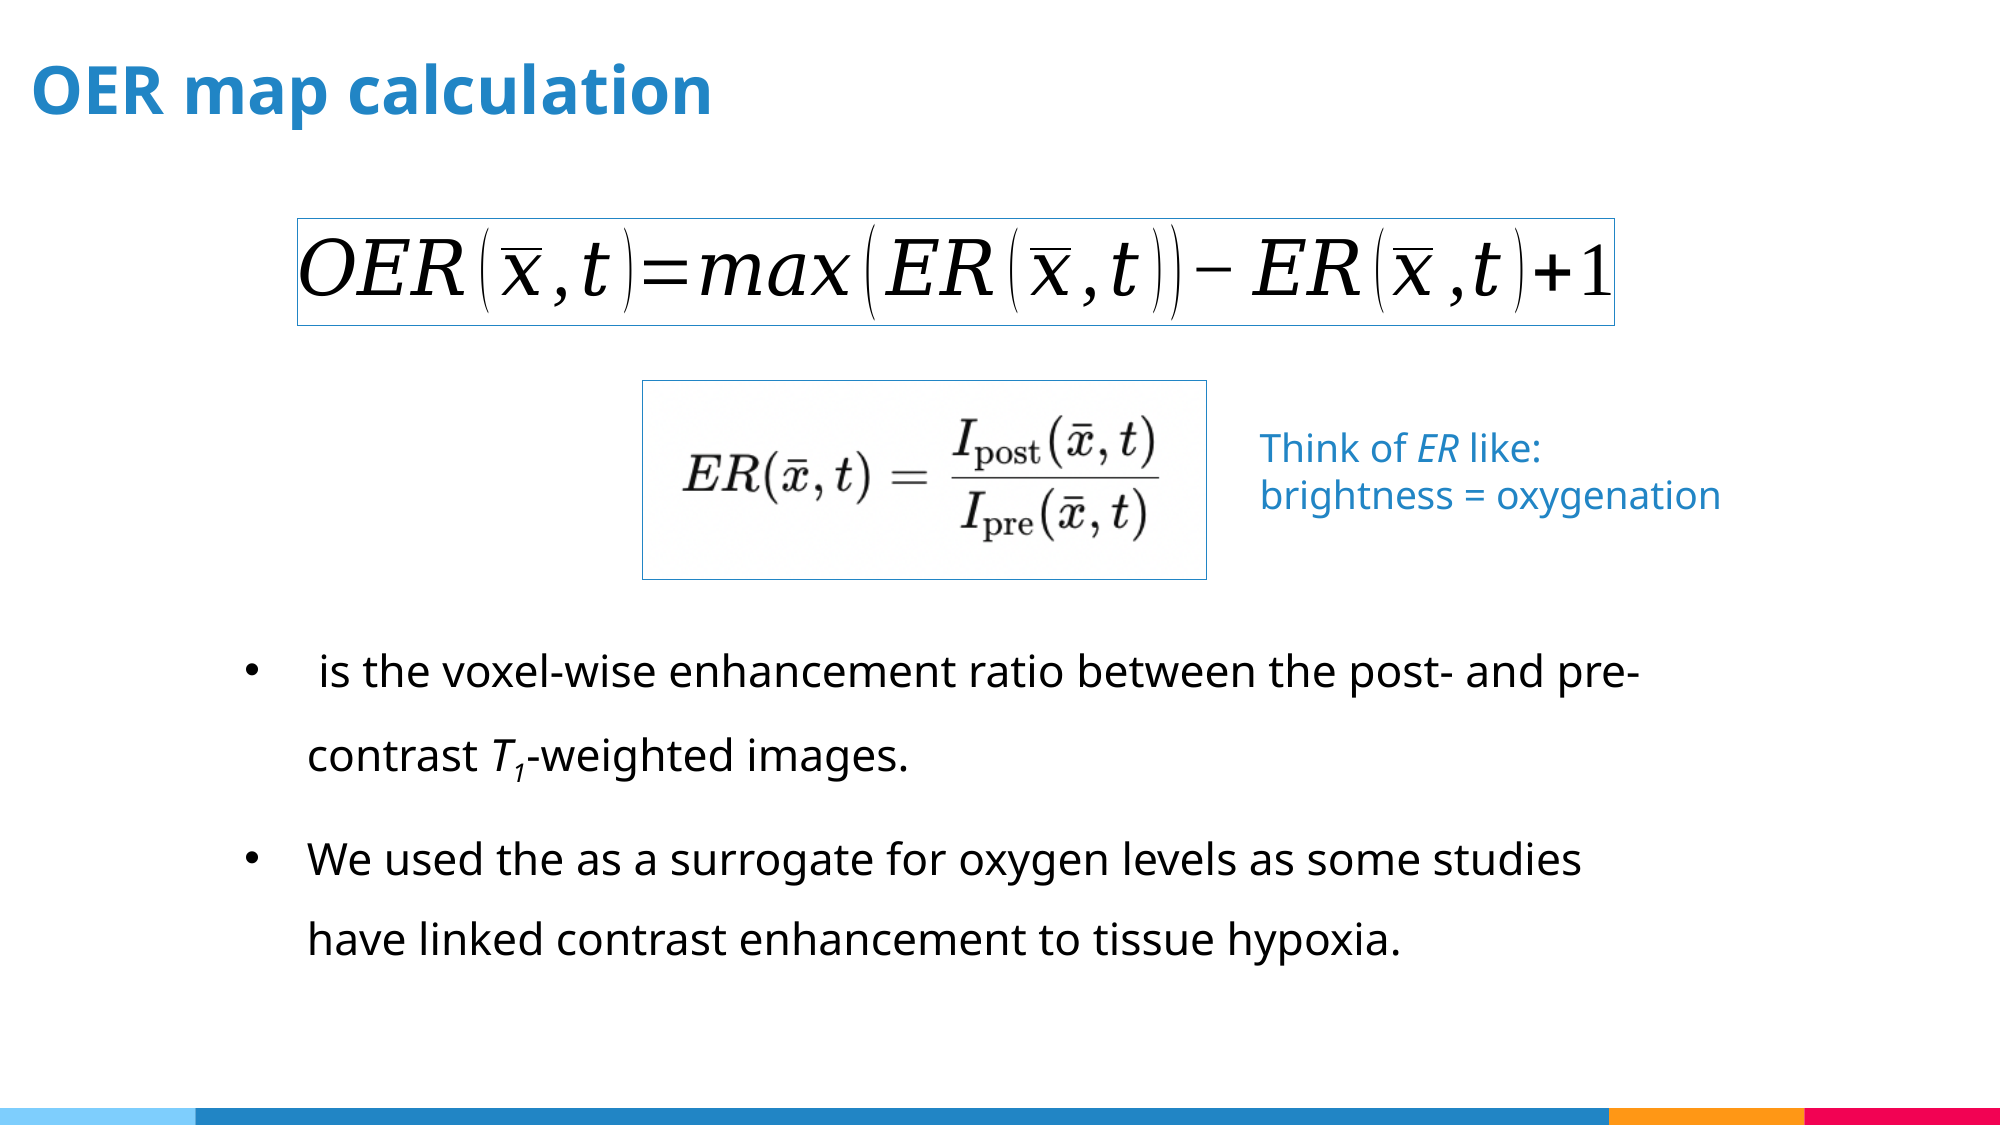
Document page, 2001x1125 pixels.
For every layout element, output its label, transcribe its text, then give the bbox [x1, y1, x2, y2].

text_box Think of ER like: brightness = oxygenation [1244, 416, 1737, 525]
picture [642, 380, 1207, 580]
title OER map calculation [10, 16, 1950, 148]
